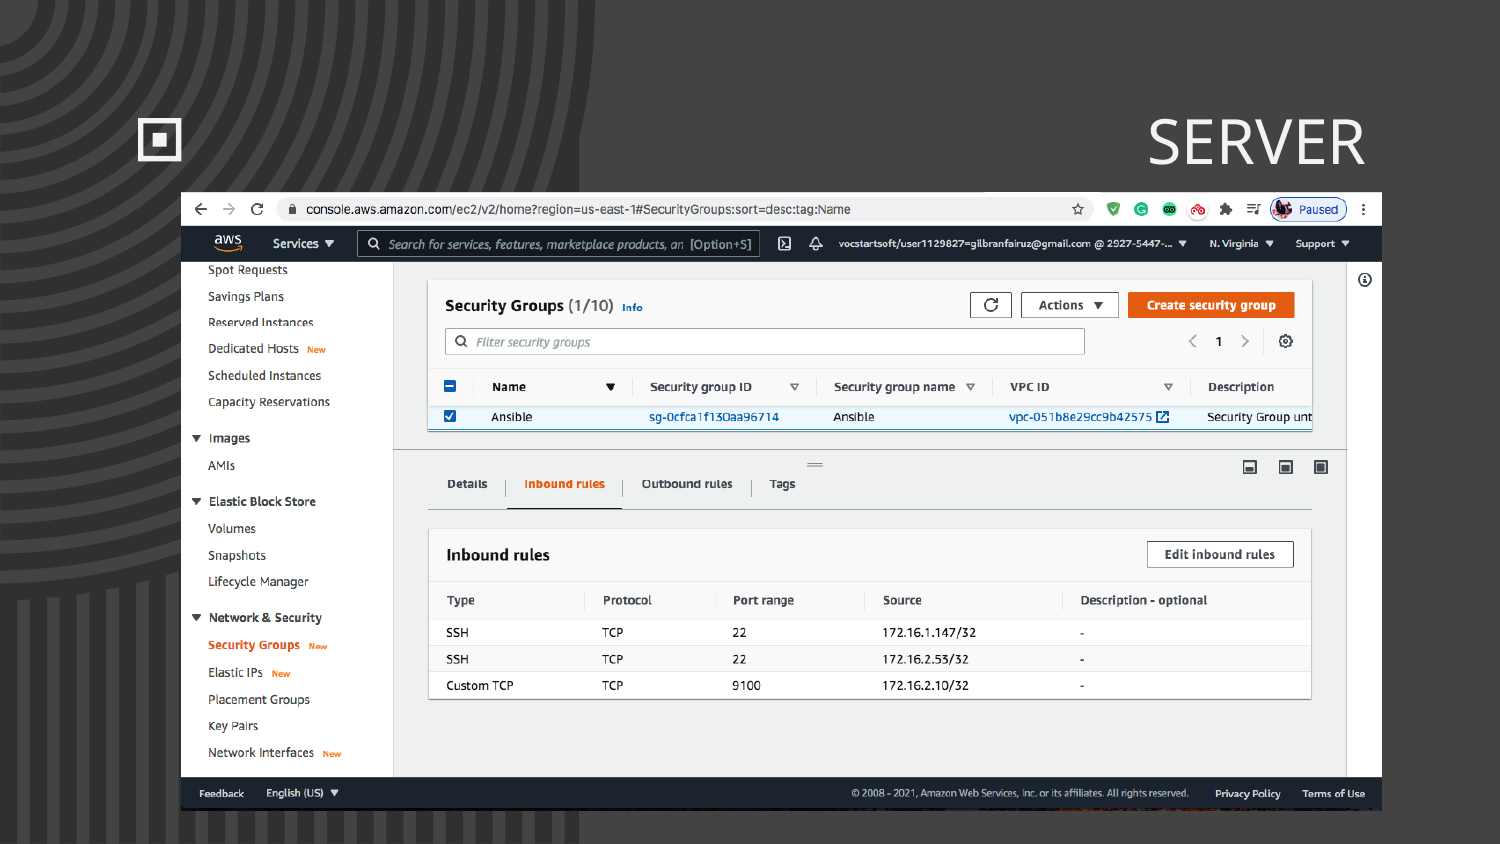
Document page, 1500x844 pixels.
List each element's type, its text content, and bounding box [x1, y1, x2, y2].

picture [181, 191, 1383, 811]
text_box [137, 117, 182, 162]
title SERVER [118, 87, 1382, 240]
